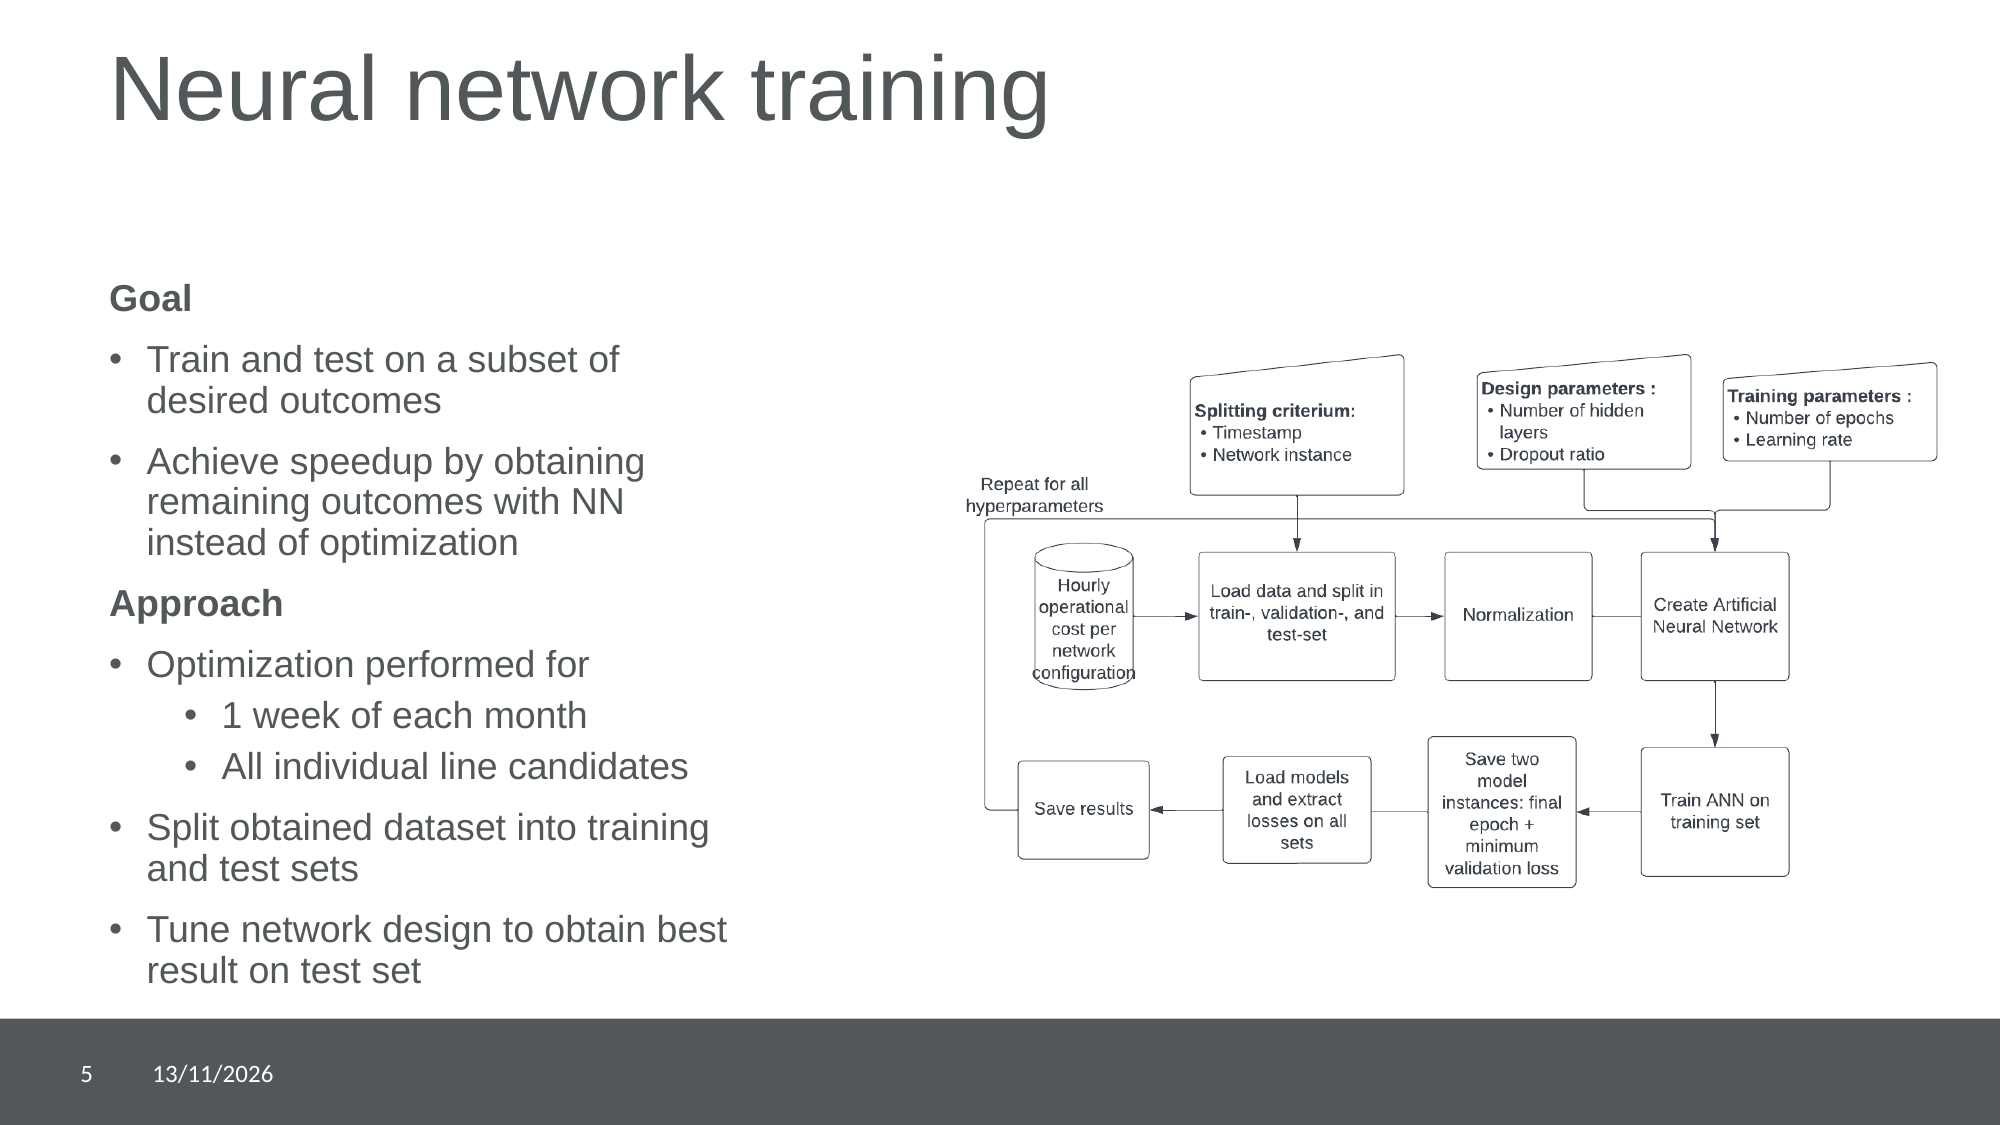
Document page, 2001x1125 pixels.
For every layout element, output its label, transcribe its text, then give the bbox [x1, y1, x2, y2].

slide_number 5 [29, 1042, 109, 1103]
picture [903, 321, 1969, 920]
text_box Goal Train and test on a subset of desired outcomes Achieve speedup by obtaining remaining outcomes with NN instead of optimization Approach Optimization performed for 1 week of each month All individual line candidates Split obtained dataset into training and test sets Tune network design to obtain best result on test set [94, 271, 755, 1004]
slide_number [137, 1042, 298, 1103]
text_box Neural network training [94, 33, 1906, 223]
